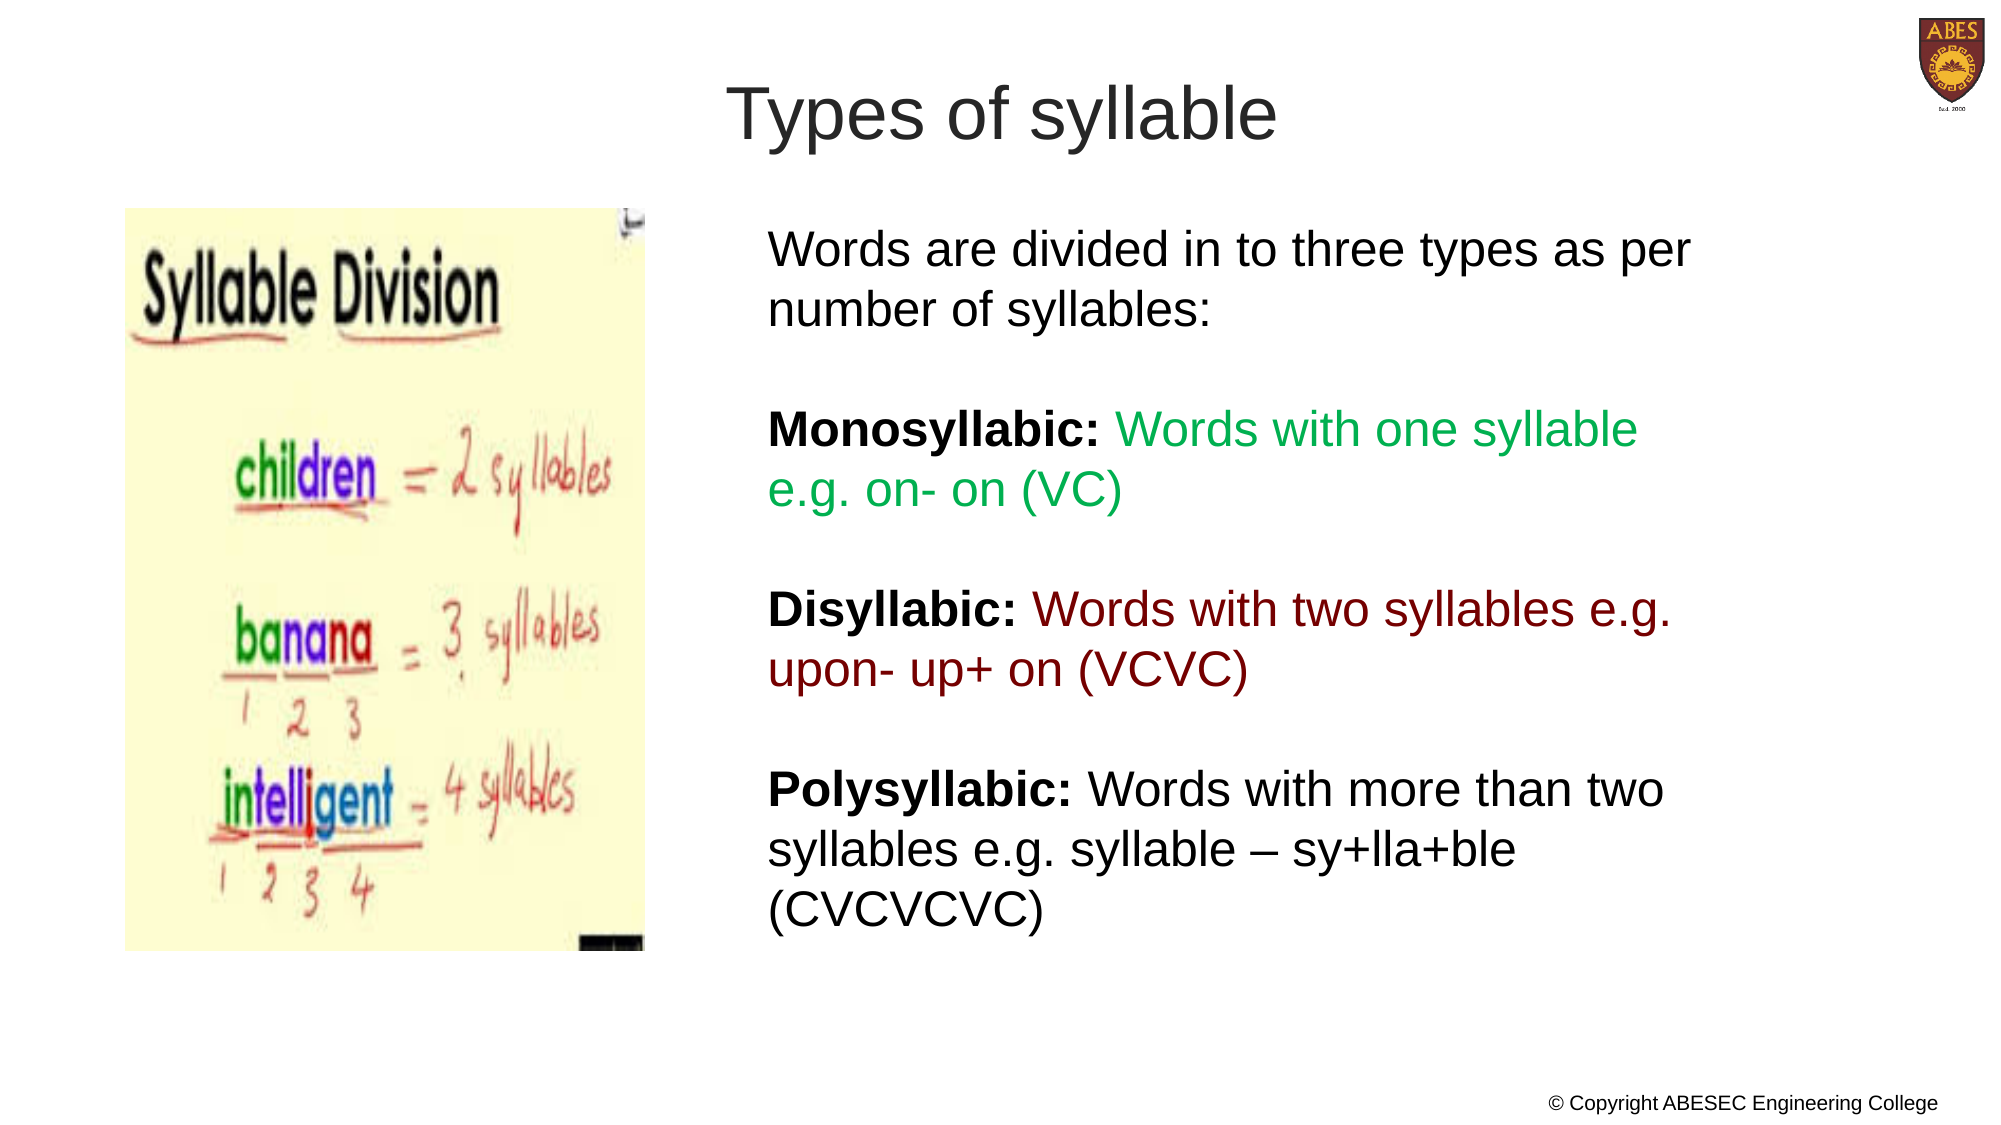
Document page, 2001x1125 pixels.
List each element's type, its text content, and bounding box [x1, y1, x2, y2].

picture [125, 208, 645, 951]
picture [1918, 16, 1985, 111]
list Types of syllable [53, 55, 1952, 175]
text_box Words are divided in to three types as per number of syllables: Monosyllabic: Words with one syllable e.g. on- on (VC) Disyllabic: Words with two syllables e.g. upon- up+ on (VCVC) Polysyllabic: Words with more than two syllables e.g. syllable – sy+lla+ble (CVCVCVC) [752, 208, 1734, 944]
